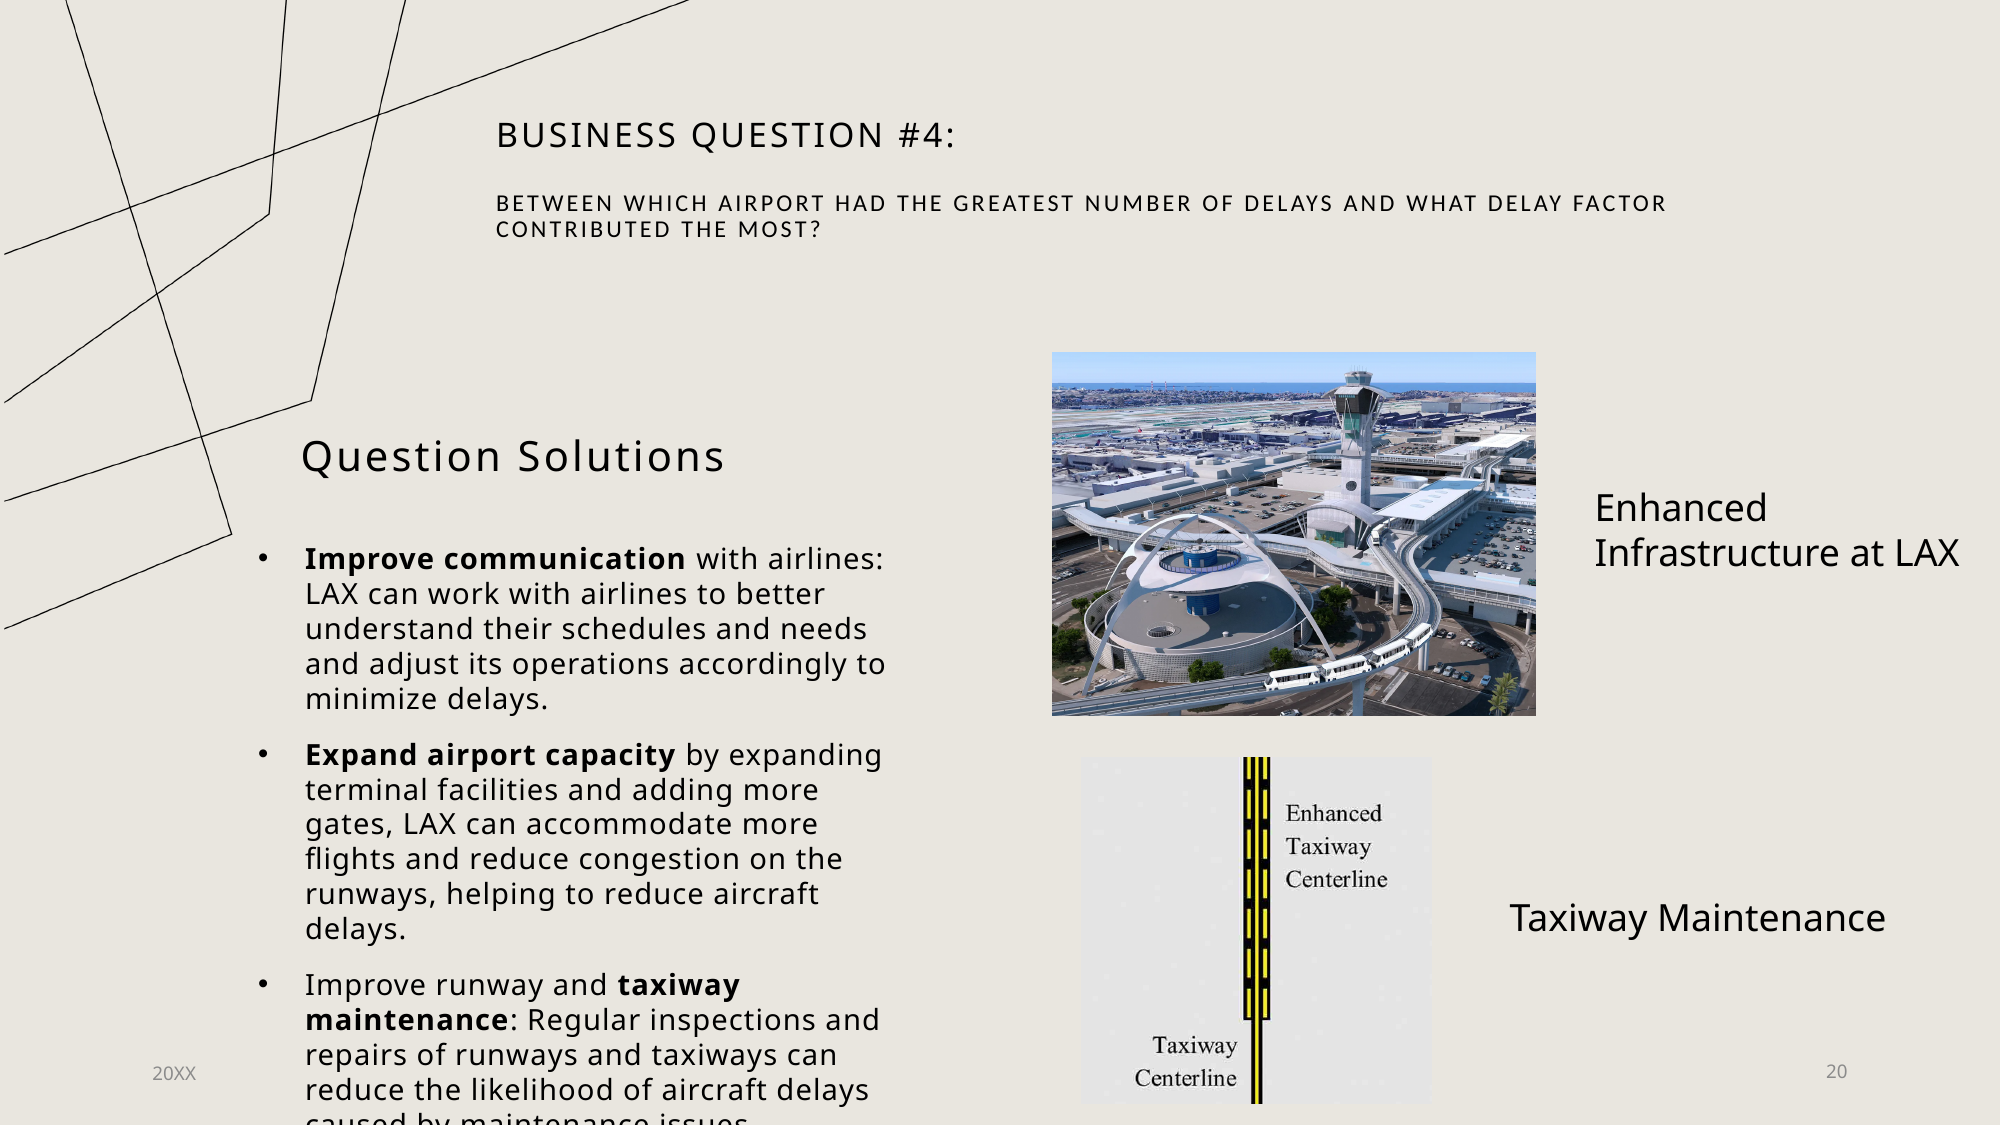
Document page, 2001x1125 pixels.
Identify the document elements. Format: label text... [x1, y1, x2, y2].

picture [4, 0, 721, 642]
slide_number 20XX [137, 1042, 588, 1103]
picture [1081, 757, 1433, 1104]
slide_number 20 [1433, 1042, 1863, 1103]
list Question Solutions [285, 353, 930, 489]
title Business question #4: Between which Airport had the greatest number of delays and what delay factor contributed the most? [481, 110, 1863, 328]
text_box Enhanced Infrastructure at LAX [1579, 476, 1988, 581]
text_box Taxiway Maintenance [1494, 886, 2000, 947]
list Improve communication with airlines: LAX can work with airlines to better understand their schedules and needs and adjust its operations accordingly to minimize delays. Expand airport capacity by expanding terminal facilities and adding more gates, LAX can accommodate more flights and reduce congestion on the runways, helping to reduce aircraft delays. Improve runway and taxiway maintenance: Regular inspections and repairs of runways and taxiways can reduce the likelihood of aircraft delays caused by maintenance issues. [243, 532, 932, 861]
picture [1052, 352, 1536, 716]
